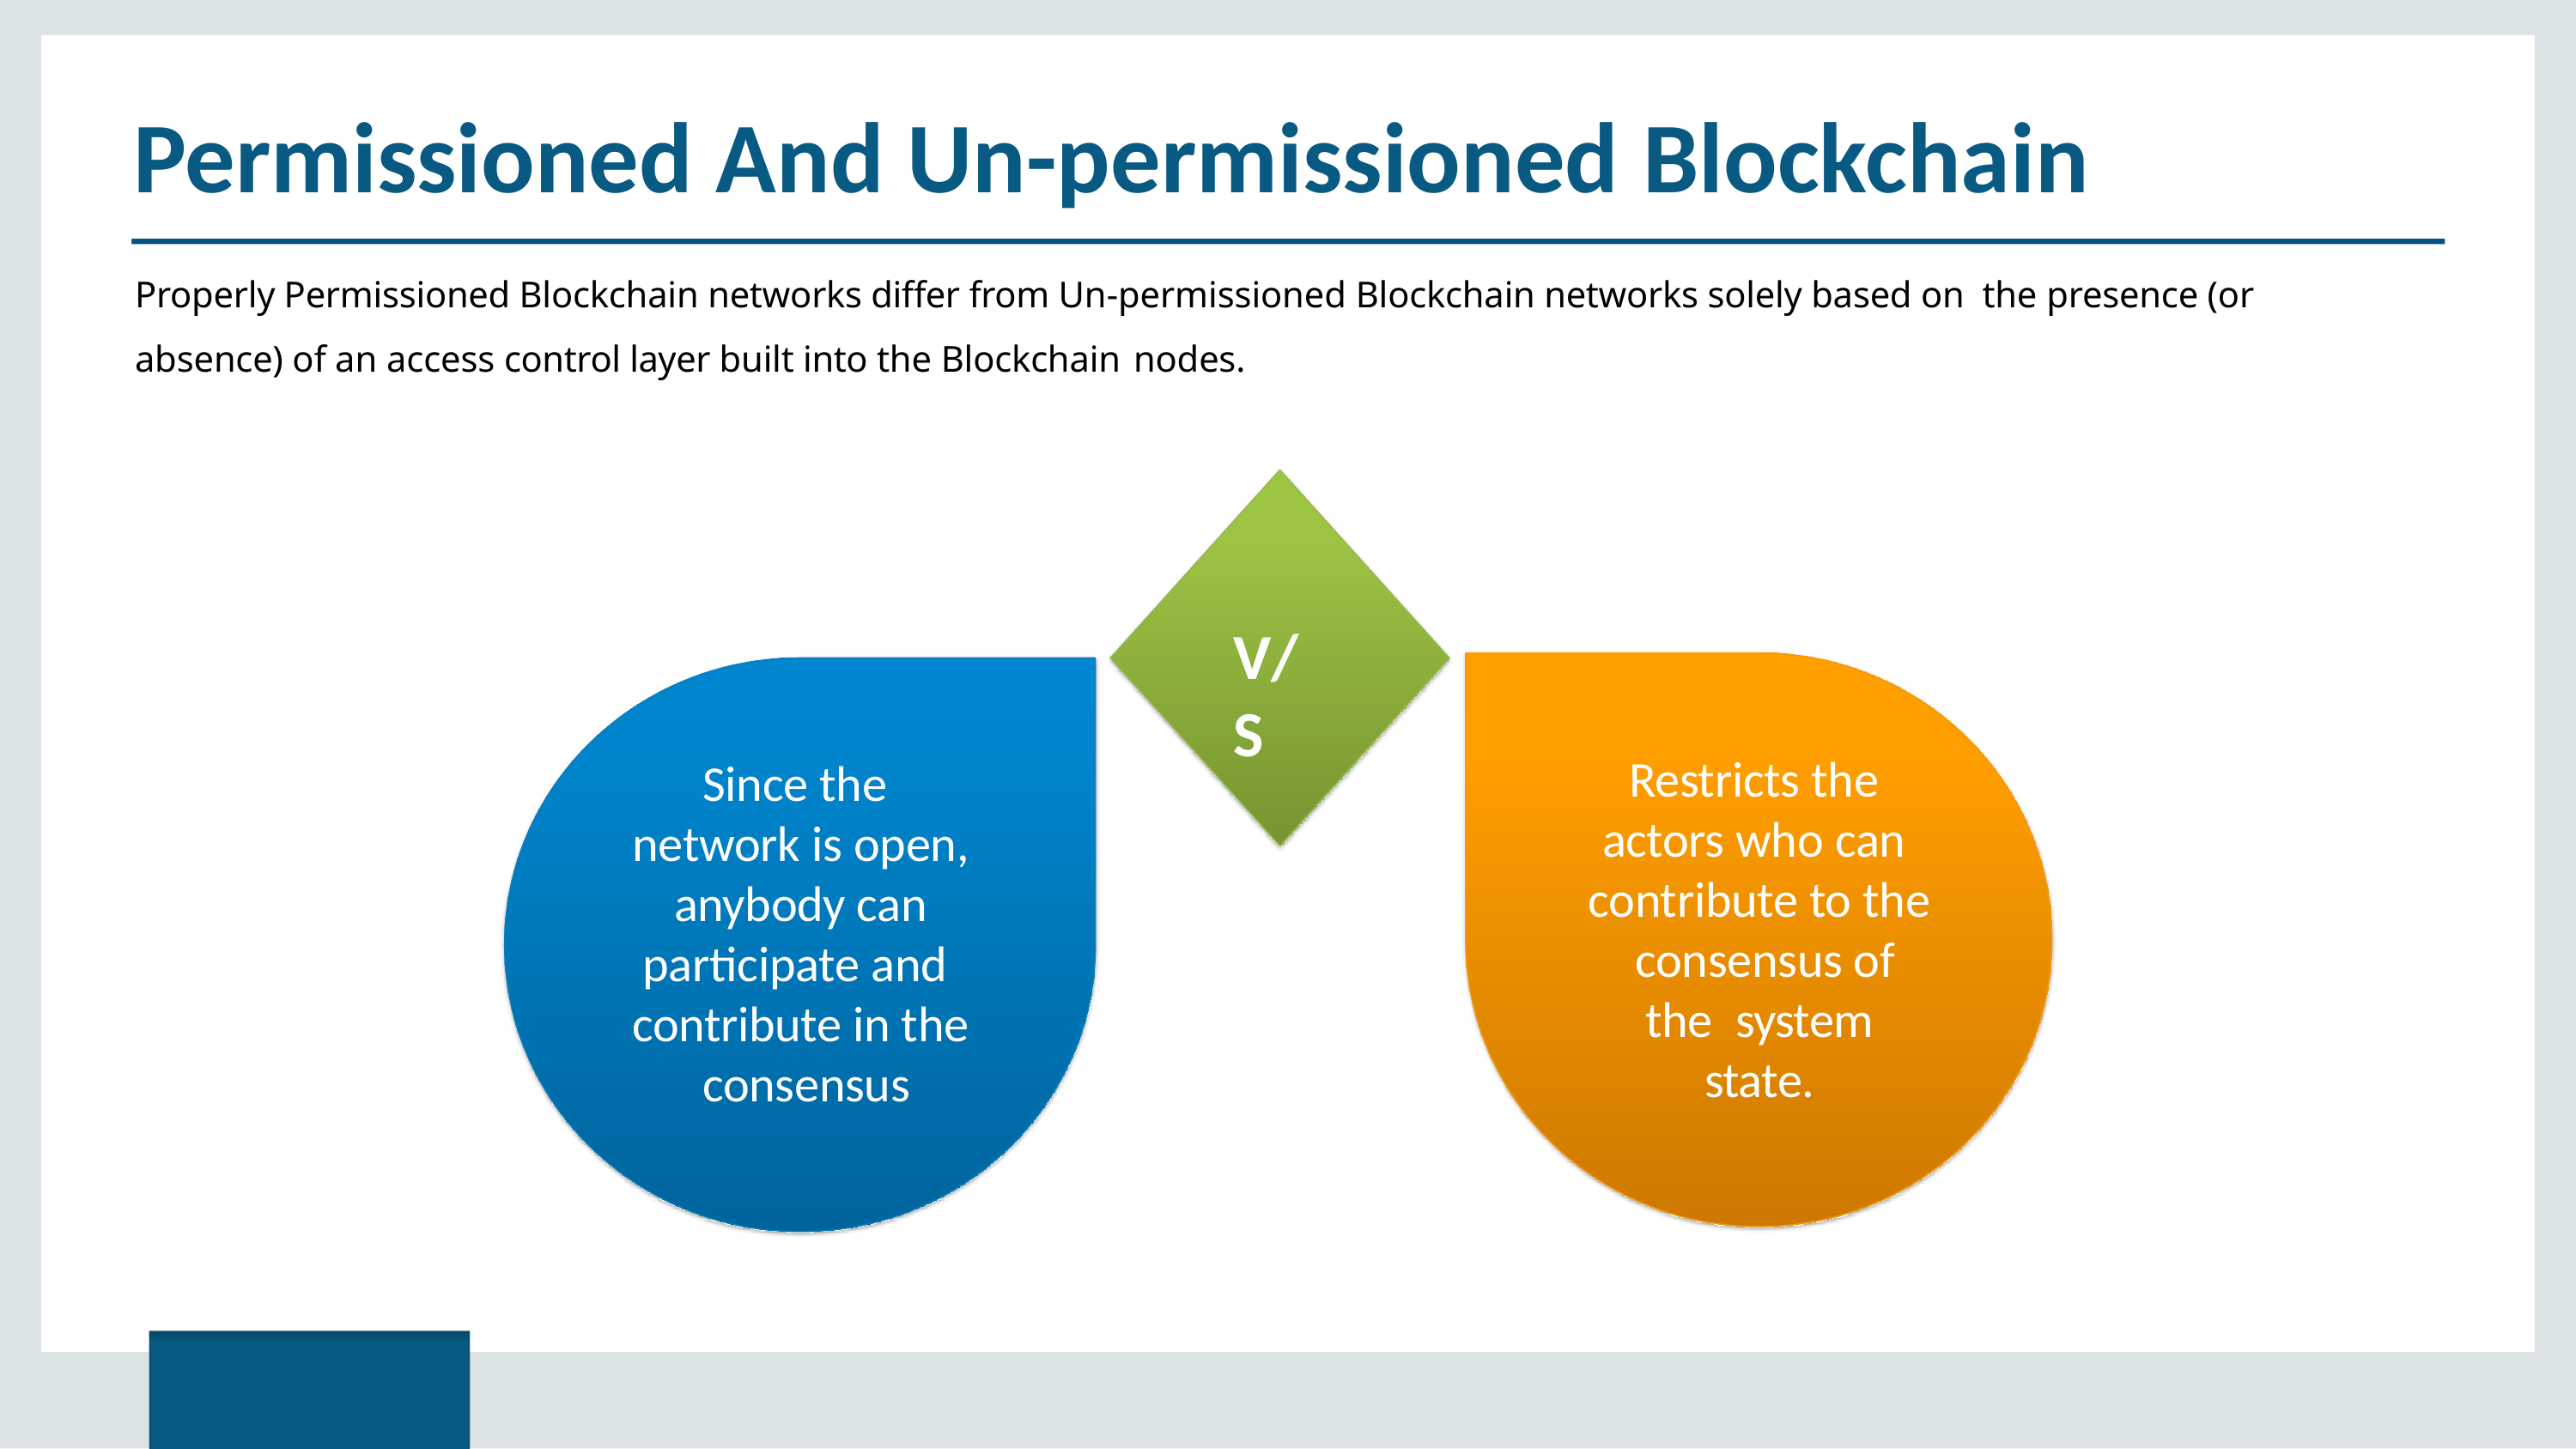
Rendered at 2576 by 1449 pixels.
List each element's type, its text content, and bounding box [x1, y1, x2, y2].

text_box Restricts the actors who can contribute to the consensus of the system state. [1584, 744, 1934, 1107]
text_box [1110, 470, 1279, 657]
title Permissioned And Un-permissioned Blockchain [131, 90, 2095, 335]
text_box Since the network is open, anybody can participate and contribute in the consensus [628, 749, 973, 1113]
text_box [504, 957, 781, 1232]
text_box [497, 654, 1102, 1241]
text_box [1465, 948, 1736, 1227]
text_box [819, 962, 1096, 1232]
text_box [1103, 466, 1455, 856]
text_box [504, 658, 1096, 1232]
text_box [1280, 659, 1449, 846]
text_box [149, 1331, 471, 1449]
text_box [1465, 652, 2052, 1227]
text_box [1110, 659, 1279, 846]
text_box Properly Permissioned Blockchain networks differ from Un-permissioned Blockchain networks solely based on the presence (or absence) of an access control layer built into the Blockchain nodes. [133, 248, 2366, 379]
text_box [1110, 470, 1449, 846]
text_box [1771, 652, 2052, 922]
text_box [1459, 649, 2058, 1236]
text_box [504, 658, 782, 932]
text_box [2095, 239, 2445, 244]
text_box V/S [1231, 613, 1328, 770]
text_box [1782, 957, 2052, 1227]
text_box [1280, 470, 1449, 657]
